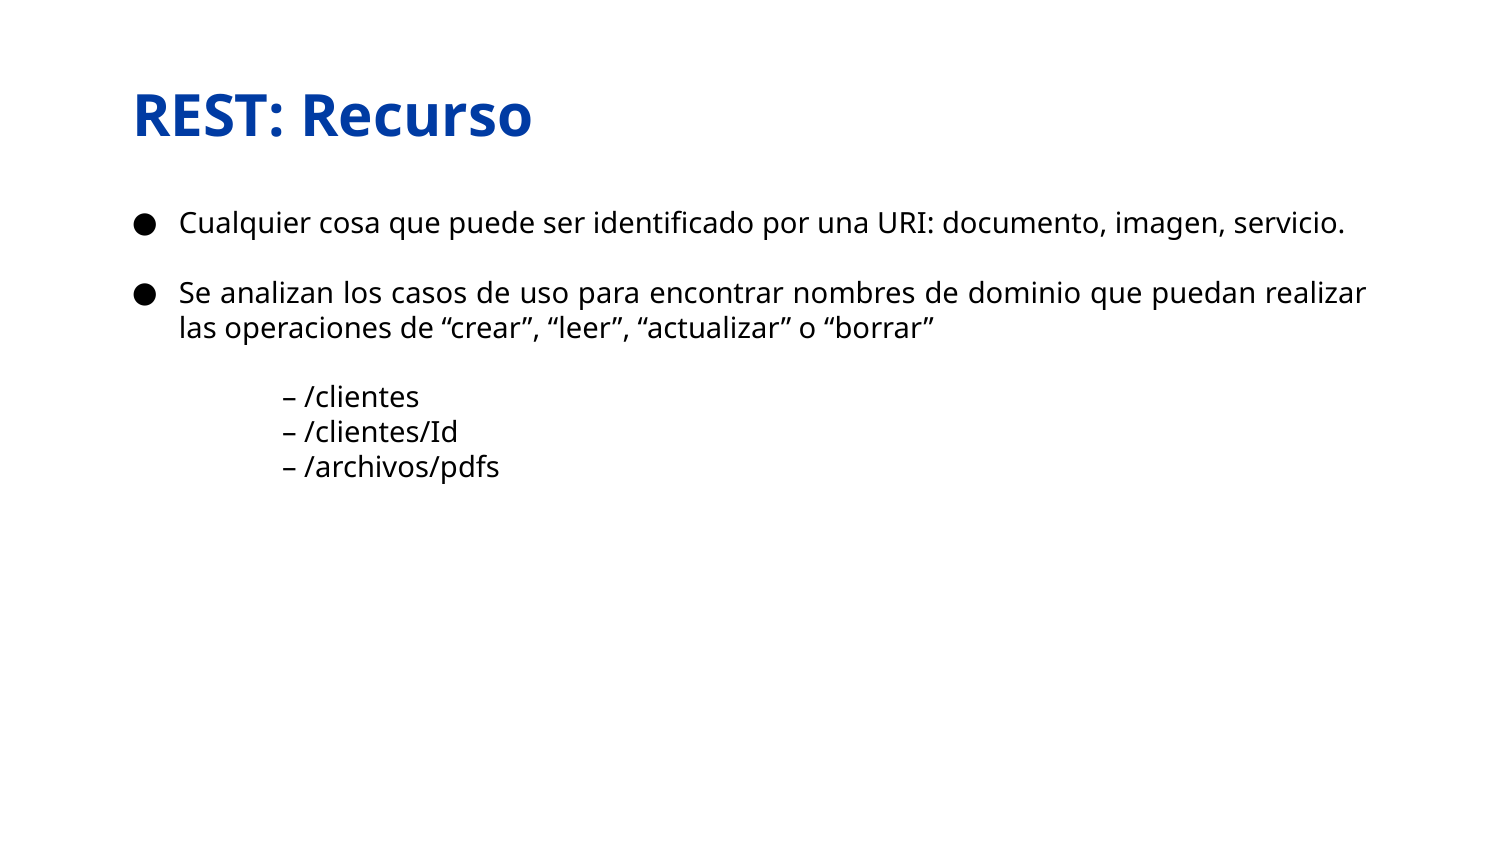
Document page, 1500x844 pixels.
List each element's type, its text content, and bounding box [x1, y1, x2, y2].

list Cualquier cosa que puede ser identificado por una URI: documento, imagen, servicio. Se analizan los casos de uso para encontrar nombres de dominio que puedan realizar las operaciones de “crear”, “leer”, “actualizar” o “borrar” – /clientes – /clientes/Id – /archivos/pdfs [116, 189, 1383, 750]
title REST: Recurso [116, 63, 1383, 157]
